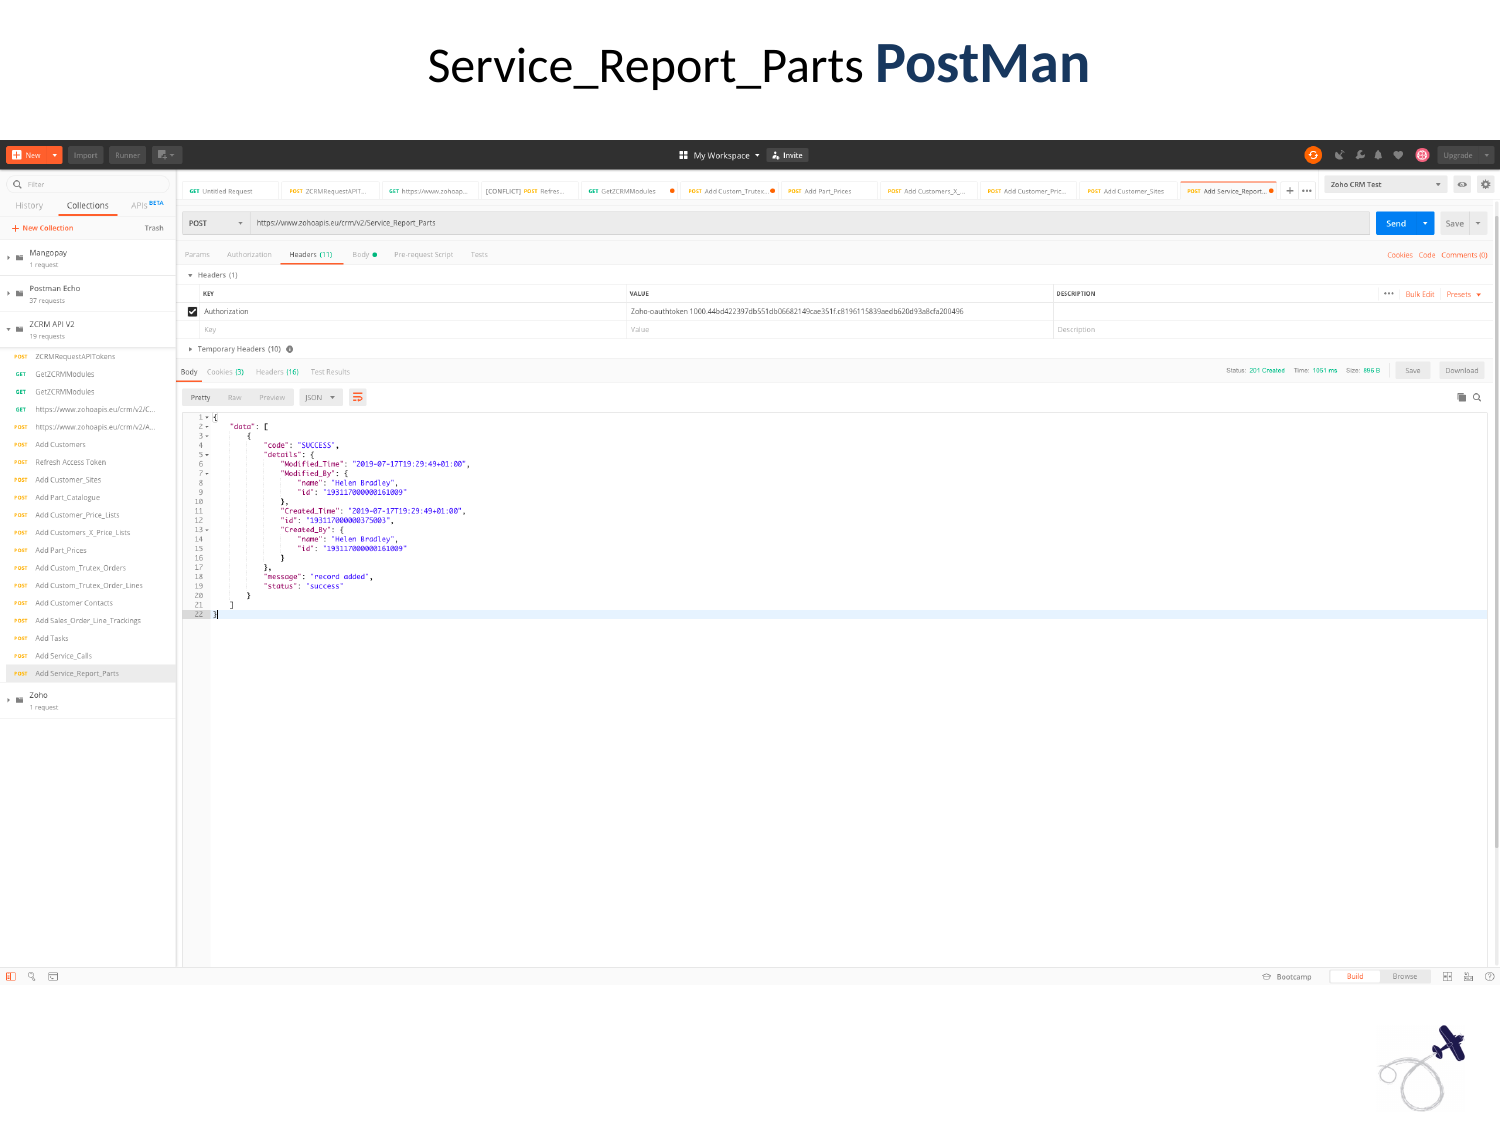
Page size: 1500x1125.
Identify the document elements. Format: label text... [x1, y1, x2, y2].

text_box Service_Report_Parts PostMan [291, 17, 1227, 102]
picture [1376, 1025, 1465, 1112]
picture [0, 140, 1500, 985]
